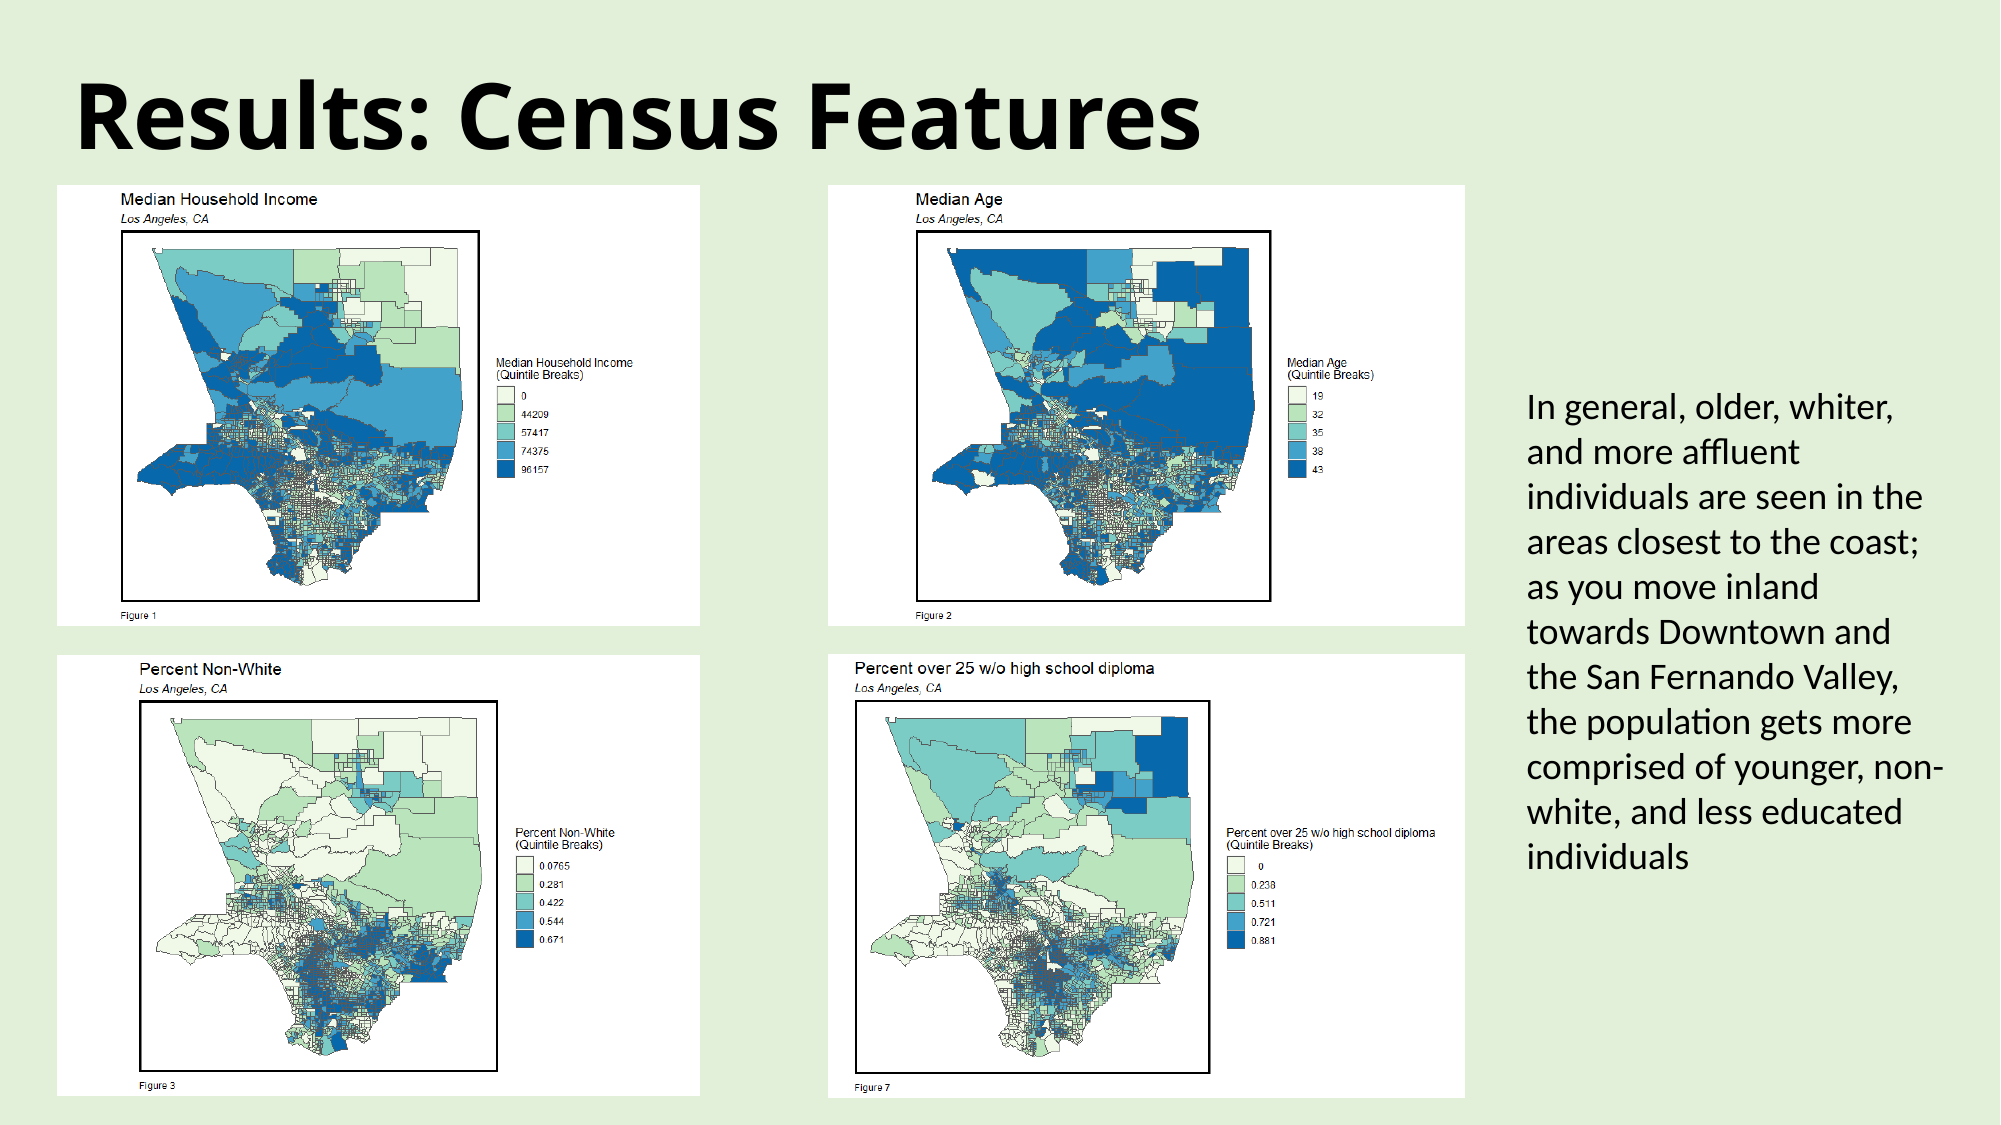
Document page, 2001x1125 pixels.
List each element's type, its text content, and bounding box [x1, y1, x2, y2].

picture [57, 185, 700, 626]
title Results: Census Features [58, 11, 1784, 229]
text_box In general, older, whiter, and more affluent individuals are seen in the areas closest to the coast; as you move inland towards Downtown and the San Fernando Valley, the population gets more comprised of younger, non-white, and less educated individuals [1511, 374, 1962, 885]
picture [827, 185, 1465, 626]
picture [57, 655, 700, 1096]
picture [827, 654, 1465, 1098]
